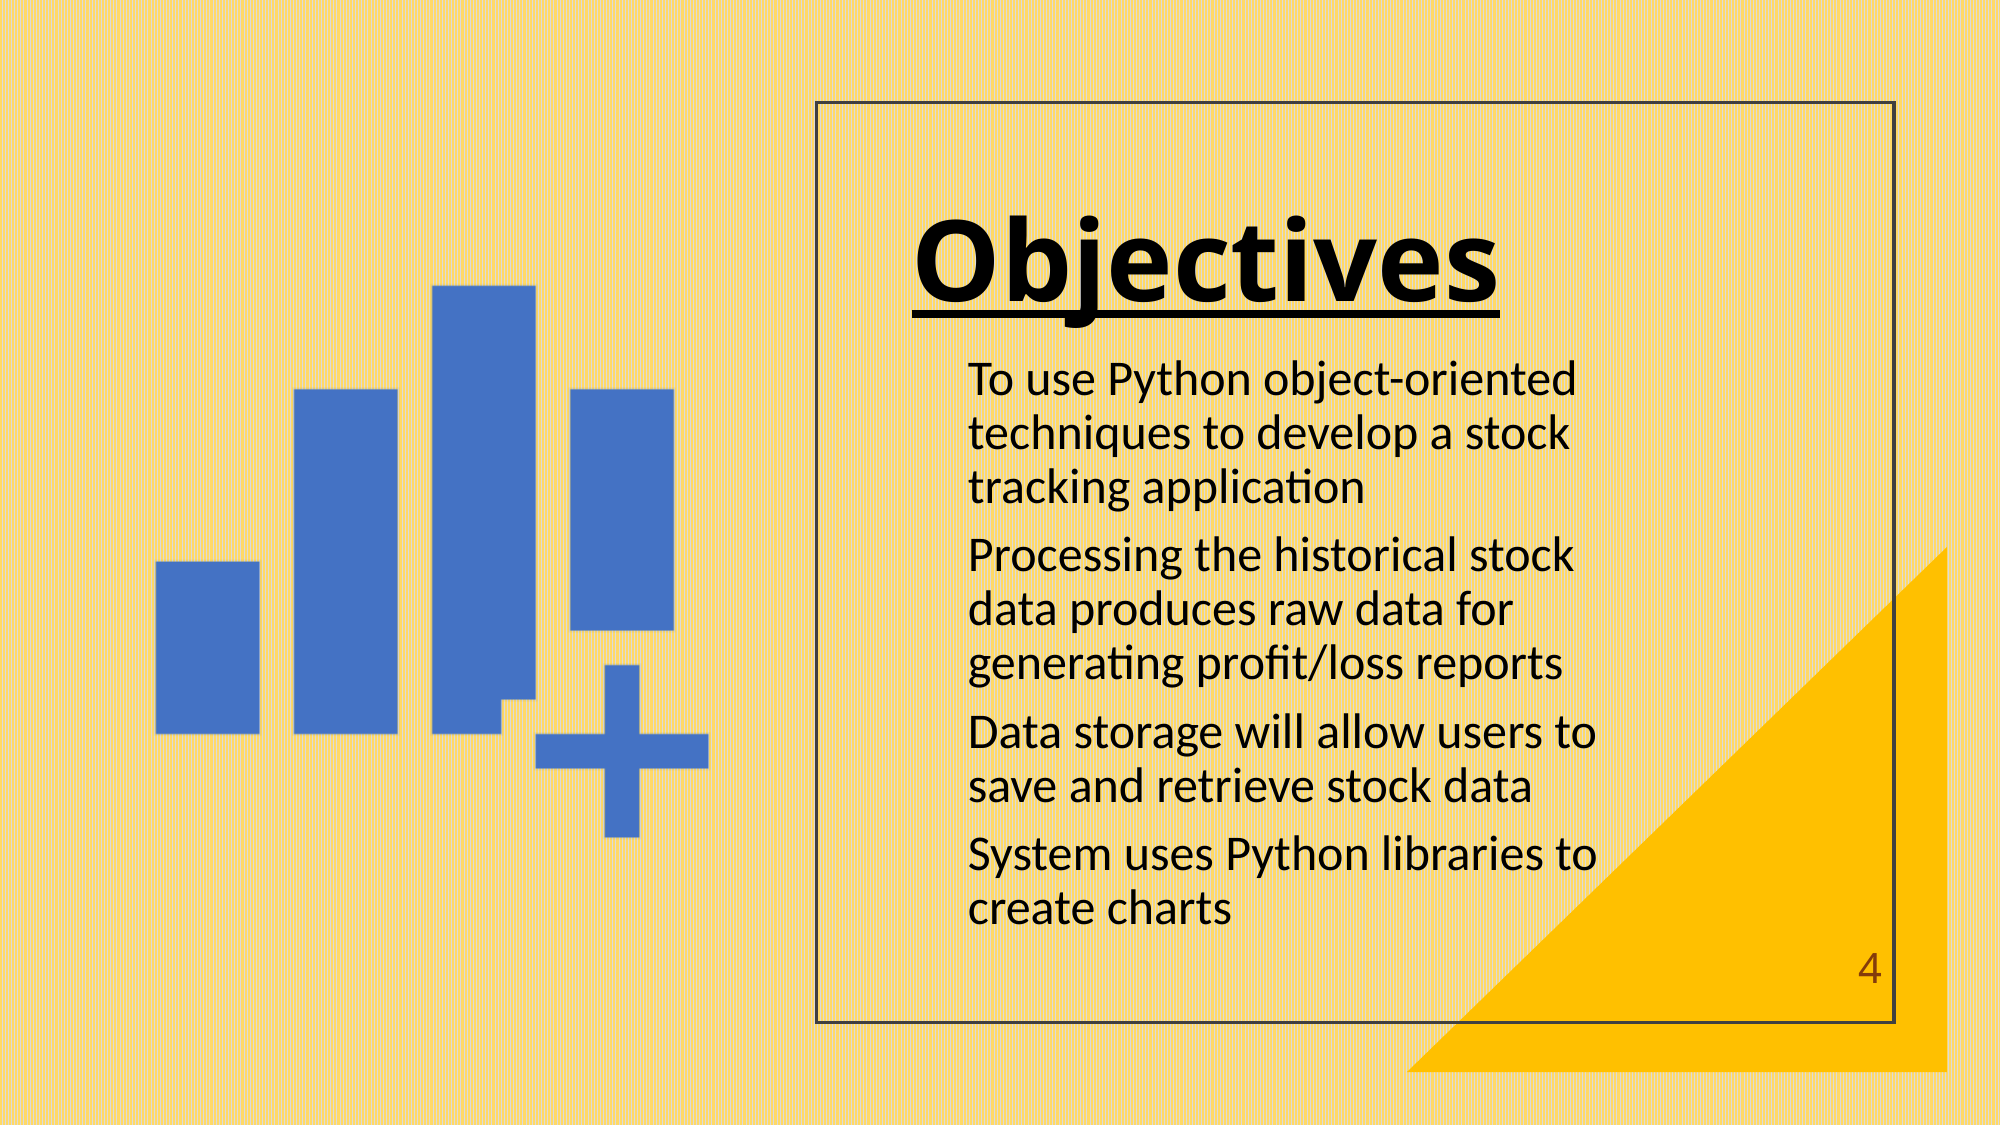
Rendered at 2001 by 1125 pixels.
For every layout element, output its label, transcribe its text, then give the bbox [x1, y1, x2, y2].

list To use Python object-oriented techniques to develop a stock tracking application Processing the historical stock data produces raw data for generating profit/loss reports Data storage will allow users to save and retrieve stock data System uses Python libraries to create charts [896, 344, 1614, 1005]
text_box [0, 0, 2000, 1125]
text_box [1404, 544, 1948, 1074]
text_box [815, 101, 1895, 1023]
picture [101, 231, 764, 893]
slide_number 4 [1502, 930, 1883, 1005]
title Objectives [896, 195, 1823, 457]
